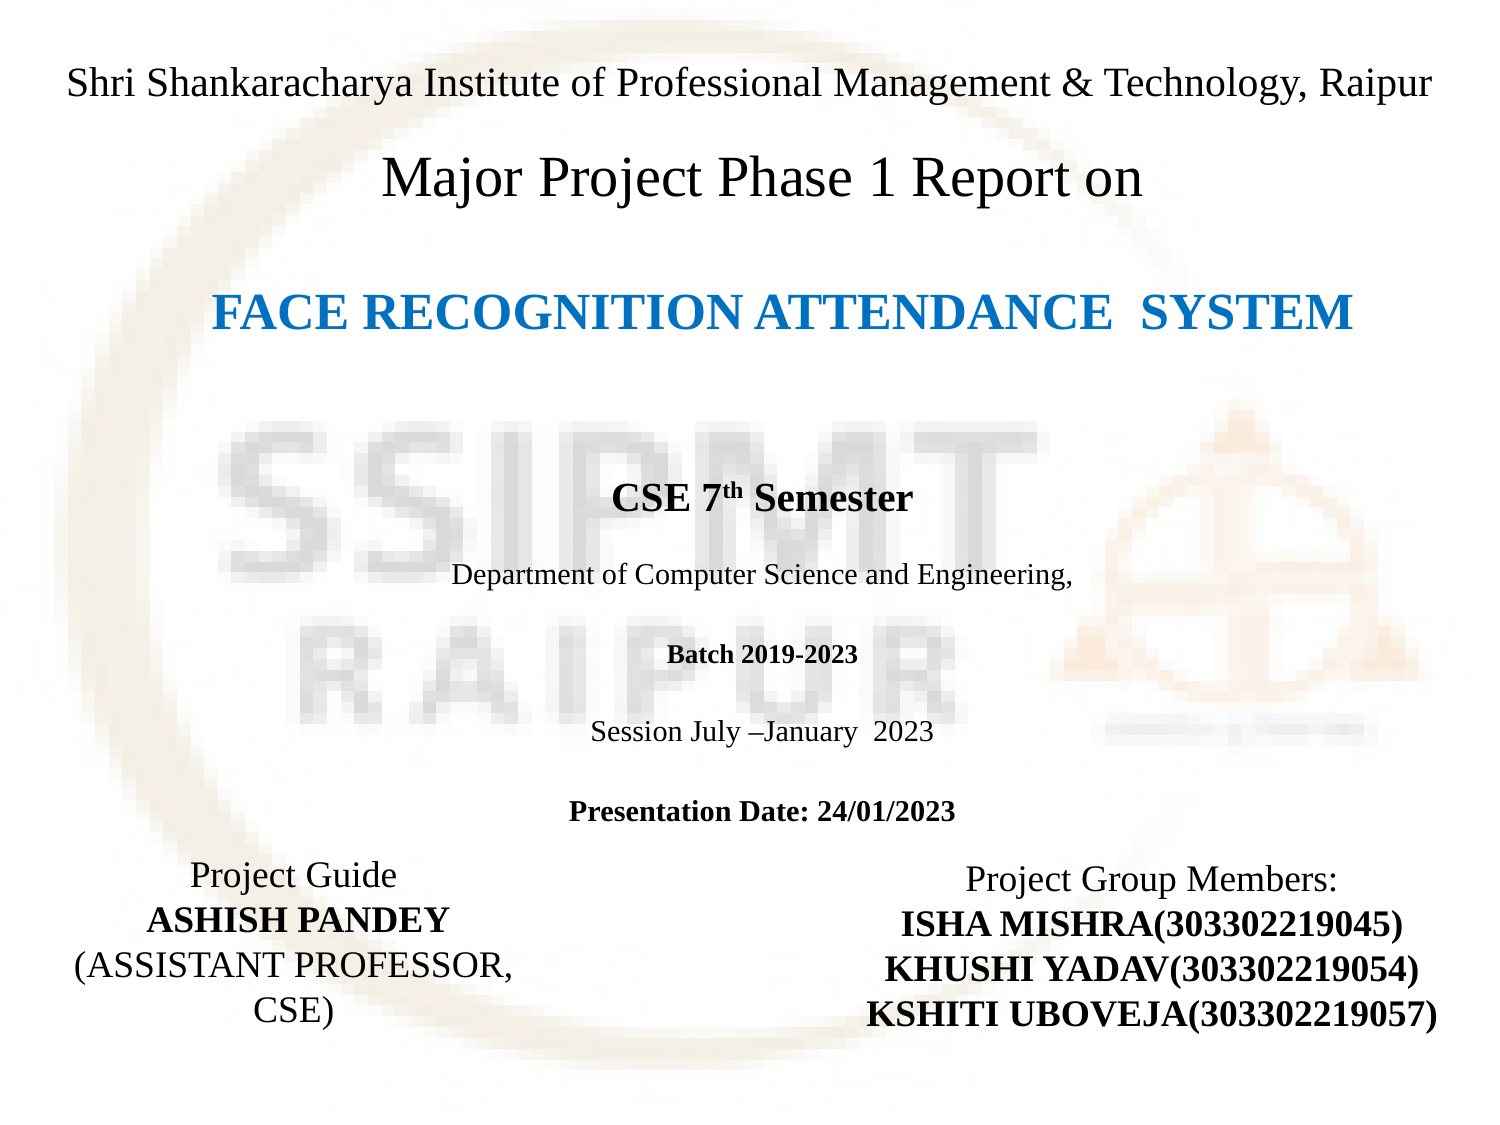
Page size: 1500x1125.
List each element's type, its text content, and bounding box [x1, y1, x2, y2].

text_box Project Group Members: ISHA MISHRA(303302219045) KHUSHI YADAV(303302219054) KSHITI UBOVEJA(303302219057) [841, 812, 1463, 1075]
text_box Major Project Phase 1 Report on [124, 121, 1400, 225]
title FACE RECOGNITION ATTENDANCE SYSTEM [196, 225, 1400, 413]
text_box Project Guide ASHISH PANDEY (ASSISTANT PROFESSOR, CSE) [37, 837, 550, 1088]
text_box CSE 7th Semester Department of Computer Science and Engineering, Batch 2019-2023 Session July –January 2023 Presentation Date: 24/01/2023 [124, 449, 1400, 838]
text_box Shri Shankaracharya Institute of Professional Management & Technology, Raipur [50, 37, 1450, 113]
